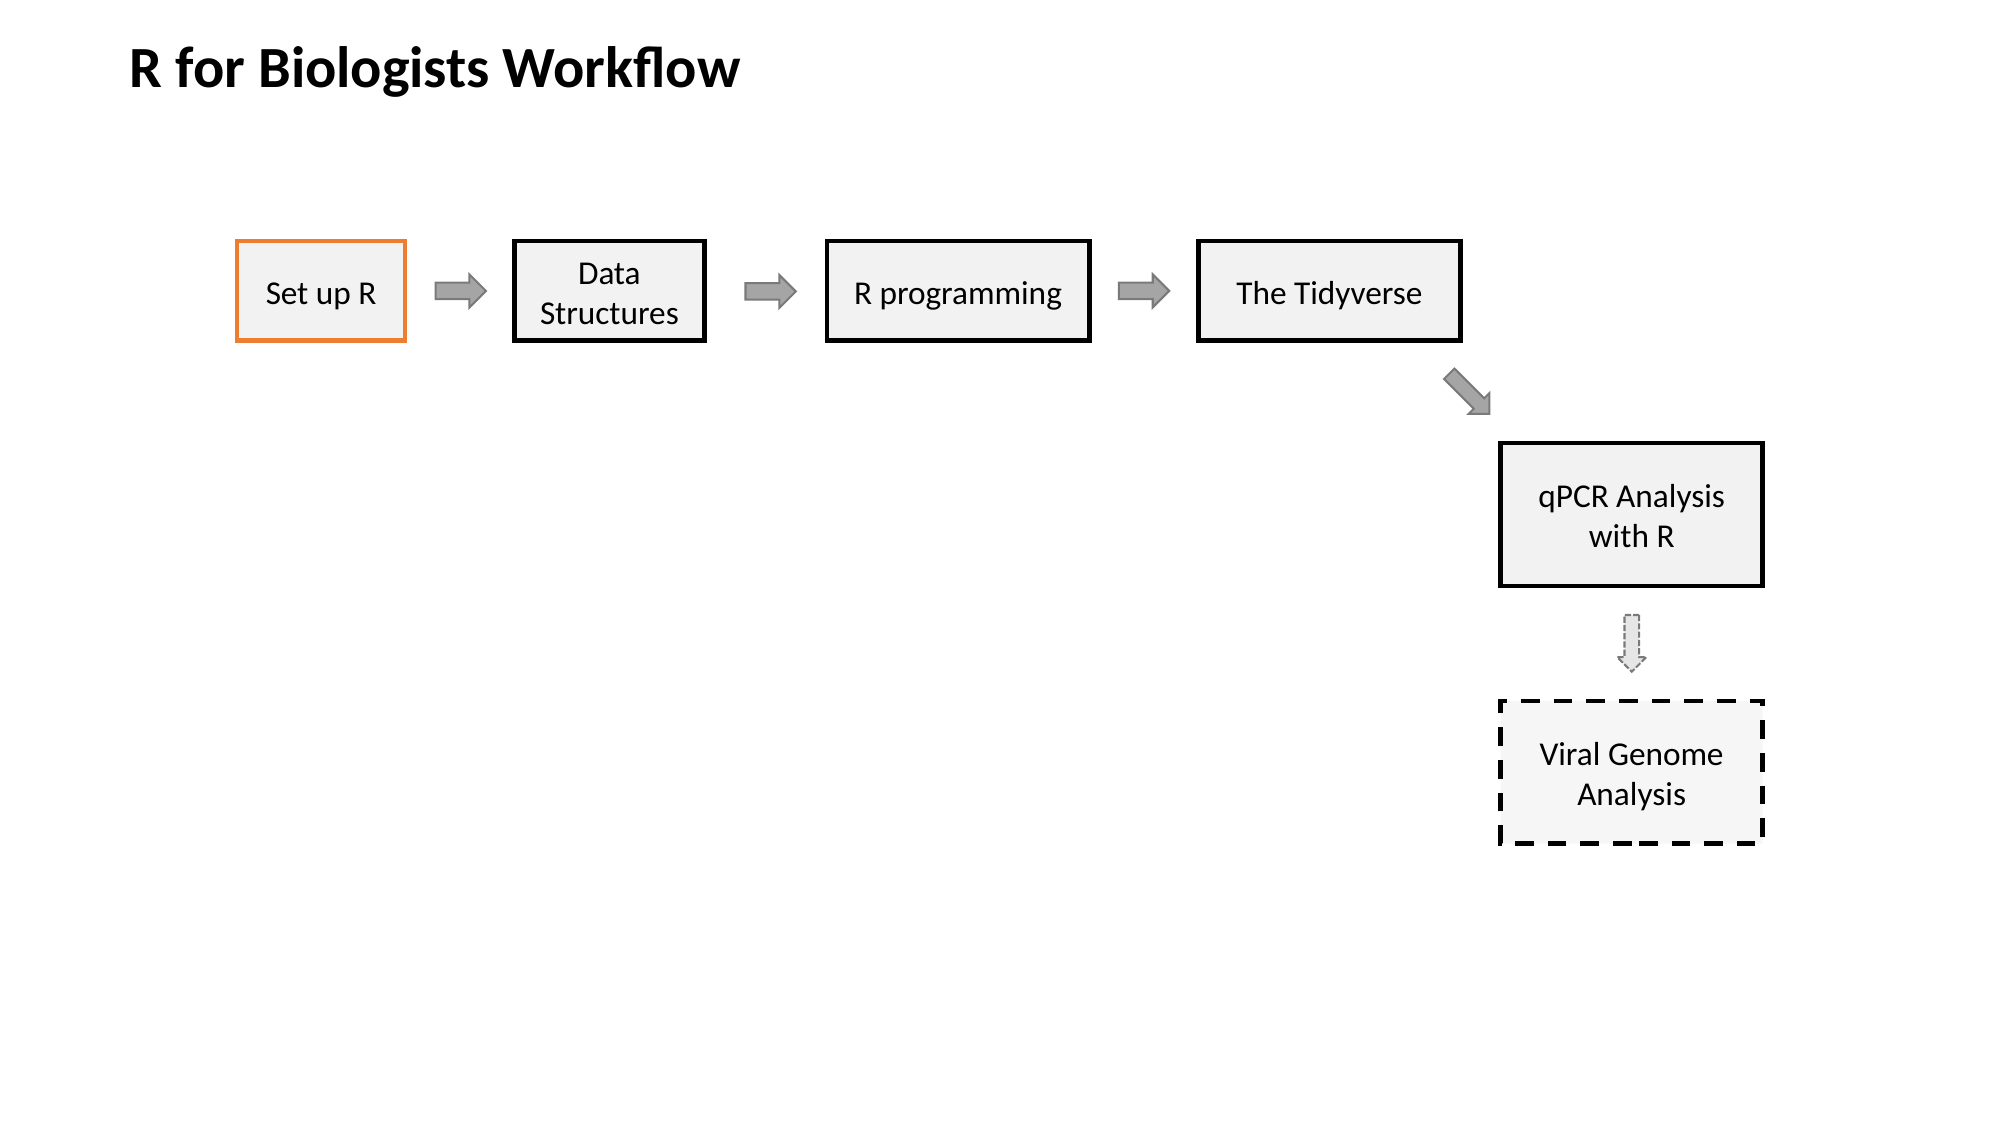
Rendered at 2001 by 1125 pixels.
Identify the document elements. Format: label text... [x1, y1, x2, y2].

text_box [744, 272, 798, 311]
text_box qPCR Analysis with R [1500, 442, 1764, 587]
text_box Viral Genome Analysis [1500, 700, 1764, 845]
text_box Data Structures [514, 240, 705, 342]
text_box [1617, 613, 1647, 674]
text_box R for Biologists Workflow [114, 21, 756, 107]
text_box Set up R [236, 240, 406, 342]
text_box The Tidyverse [1198, 240, 1462, 342]
text_box [1442, 367, 1491, 415]
text_box [1117, 271, 1171, 310]
text_box R programming [826, 240, 1091, 342]
text_box [434, 271, 488, 310]
